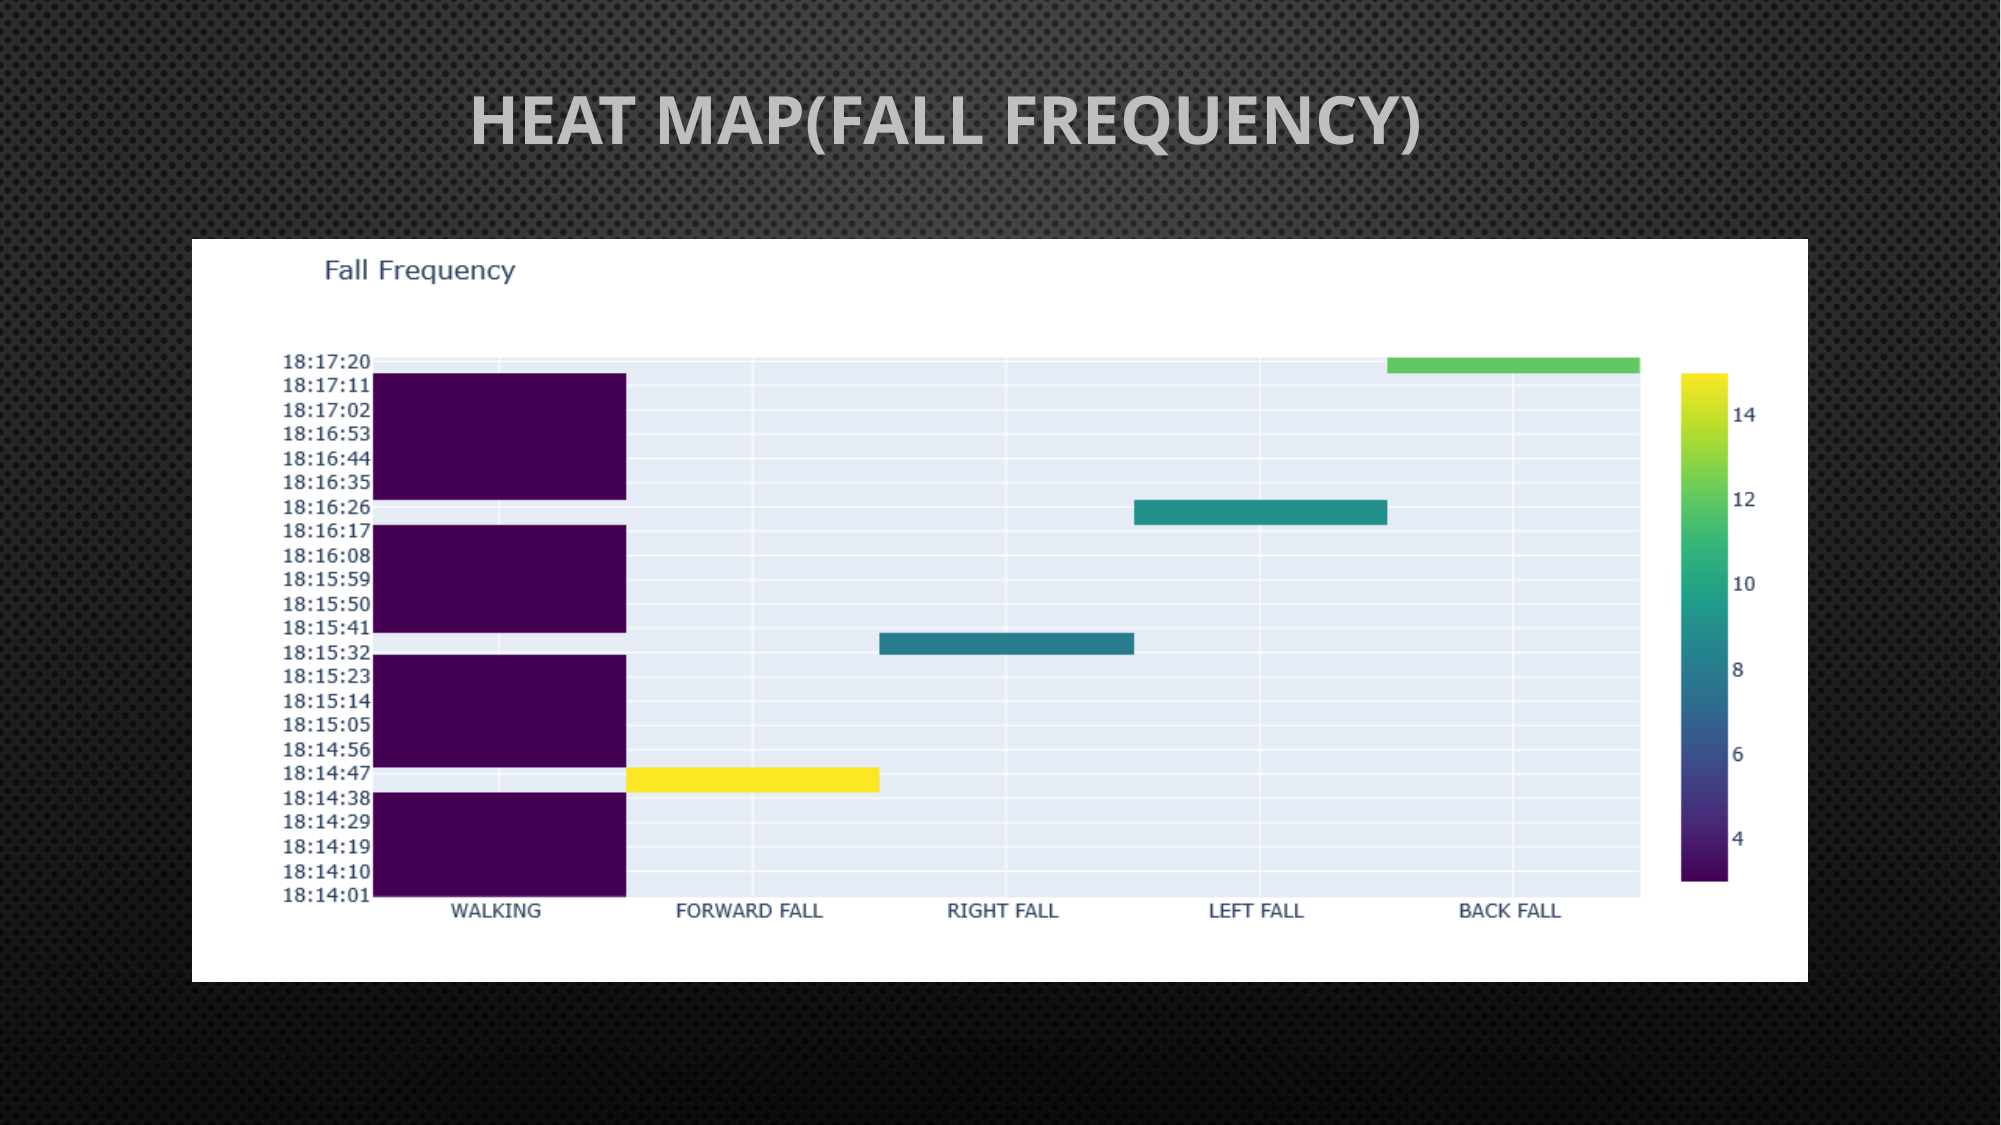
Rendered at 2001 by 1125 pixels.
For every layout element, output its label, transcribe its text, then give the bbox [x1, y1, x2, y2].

picture [191, 238, 1808, 982]
text_box HEAT MAP(FALL FREQUENCY) [217, 63, 1709, 175]
